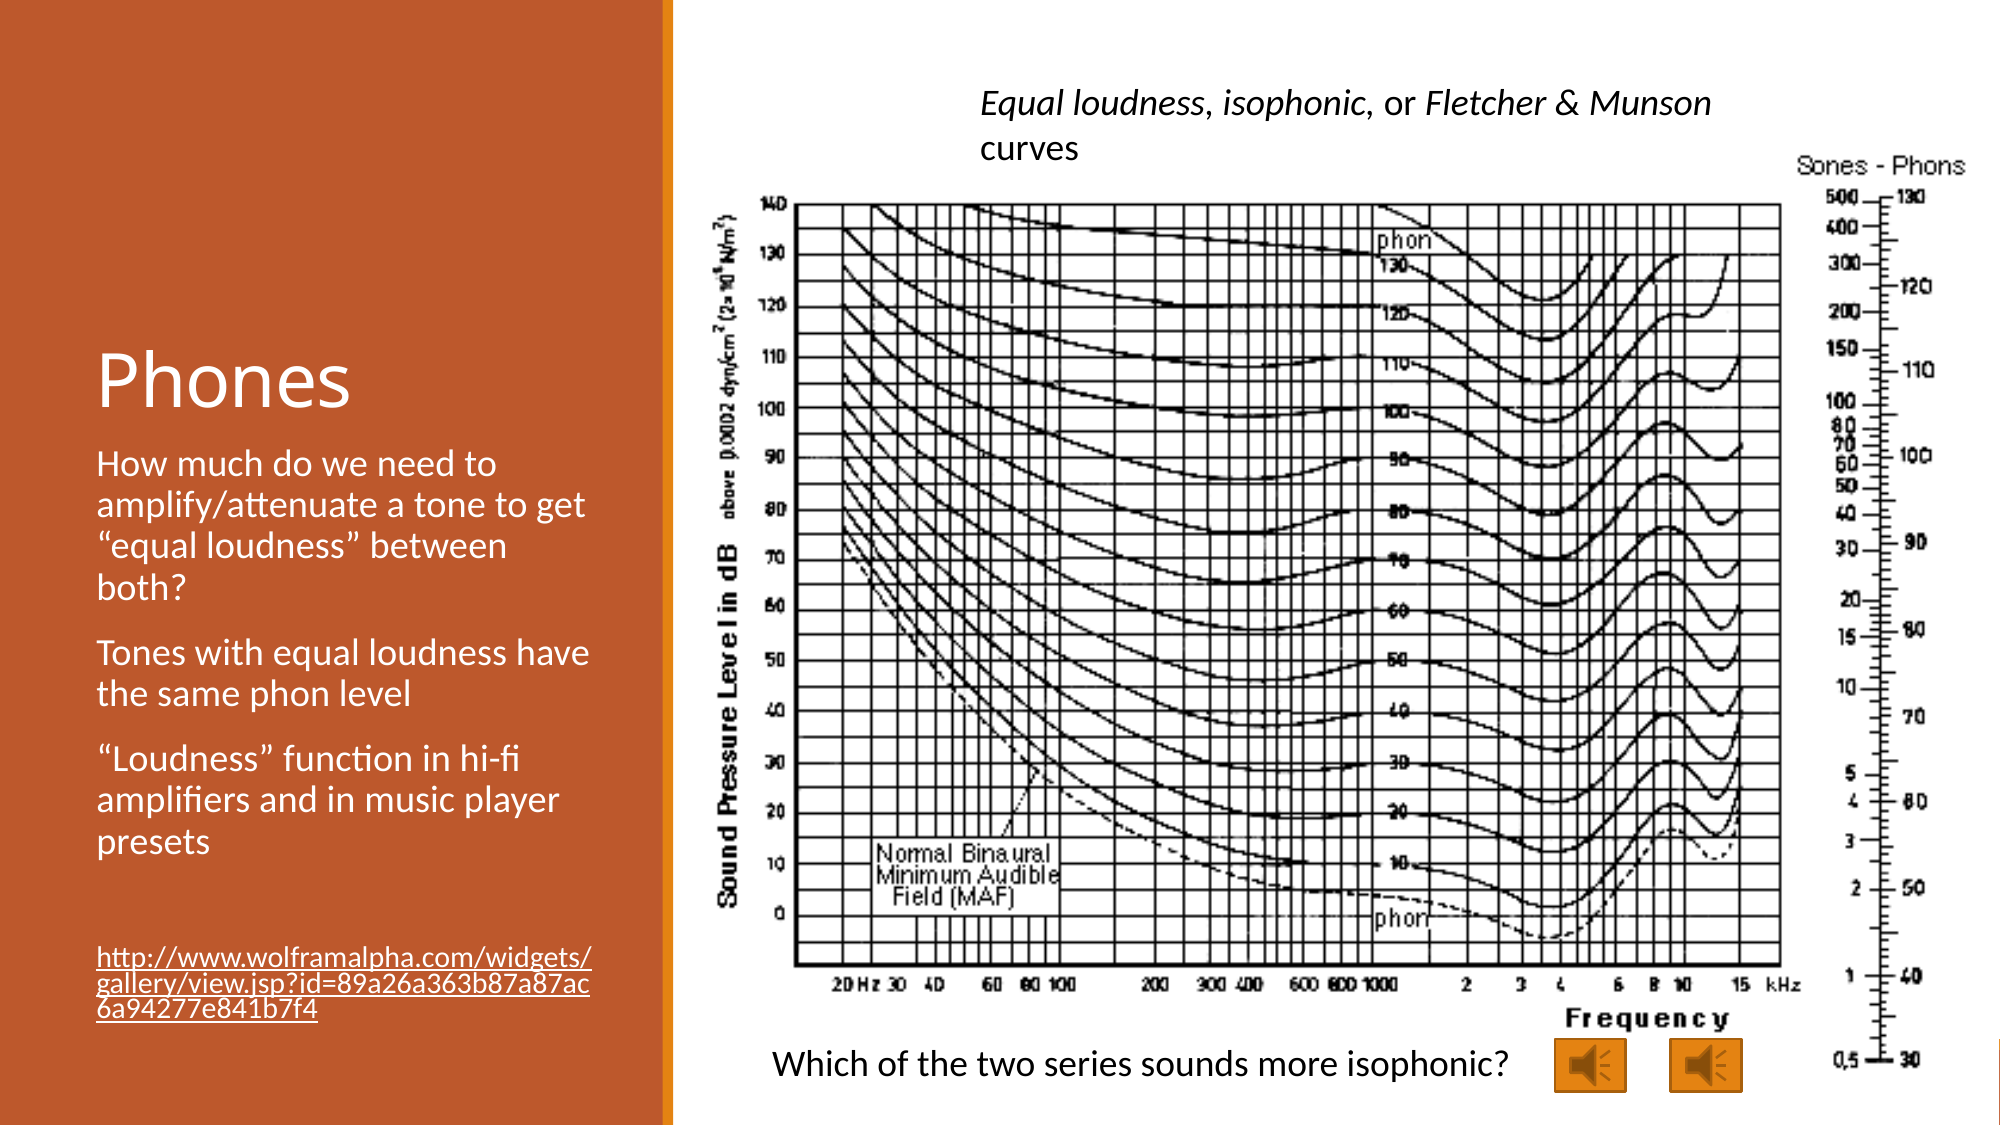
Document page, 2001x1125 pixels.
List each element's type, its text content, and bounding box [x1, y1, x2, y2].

picture [691, 130, 1980, 1078]
text_box Which of the two series sounds more isophonic? [757, 1085, 1601, 1091]
text_box [1669, 1085, 1743, 1093]
text_box [1554, 1085, 1627, 1093]
text_box [661, 0, 674, 1125]
text_box Equal loudness, isophonic, or Fletcher & Munson curves [965, 70, 1790, 128]
text_box [0, 0, 661, 1125]
title Phones [80, 84, 587, 430]
text_box [674, 0, 2000, 1125]
list How much do we need to amplify/attenuate a tone to get “equal loudness” between both? Tones with equal loudness have the same phon level “Loudness” function in hi-fi amplifiers and in music player presets http://www.wolframalpha.com/widgets/gallery/view.jsp?id=89a26a363b87a87ac6a94277e841b7f4 [80, 435, 601, 983]
